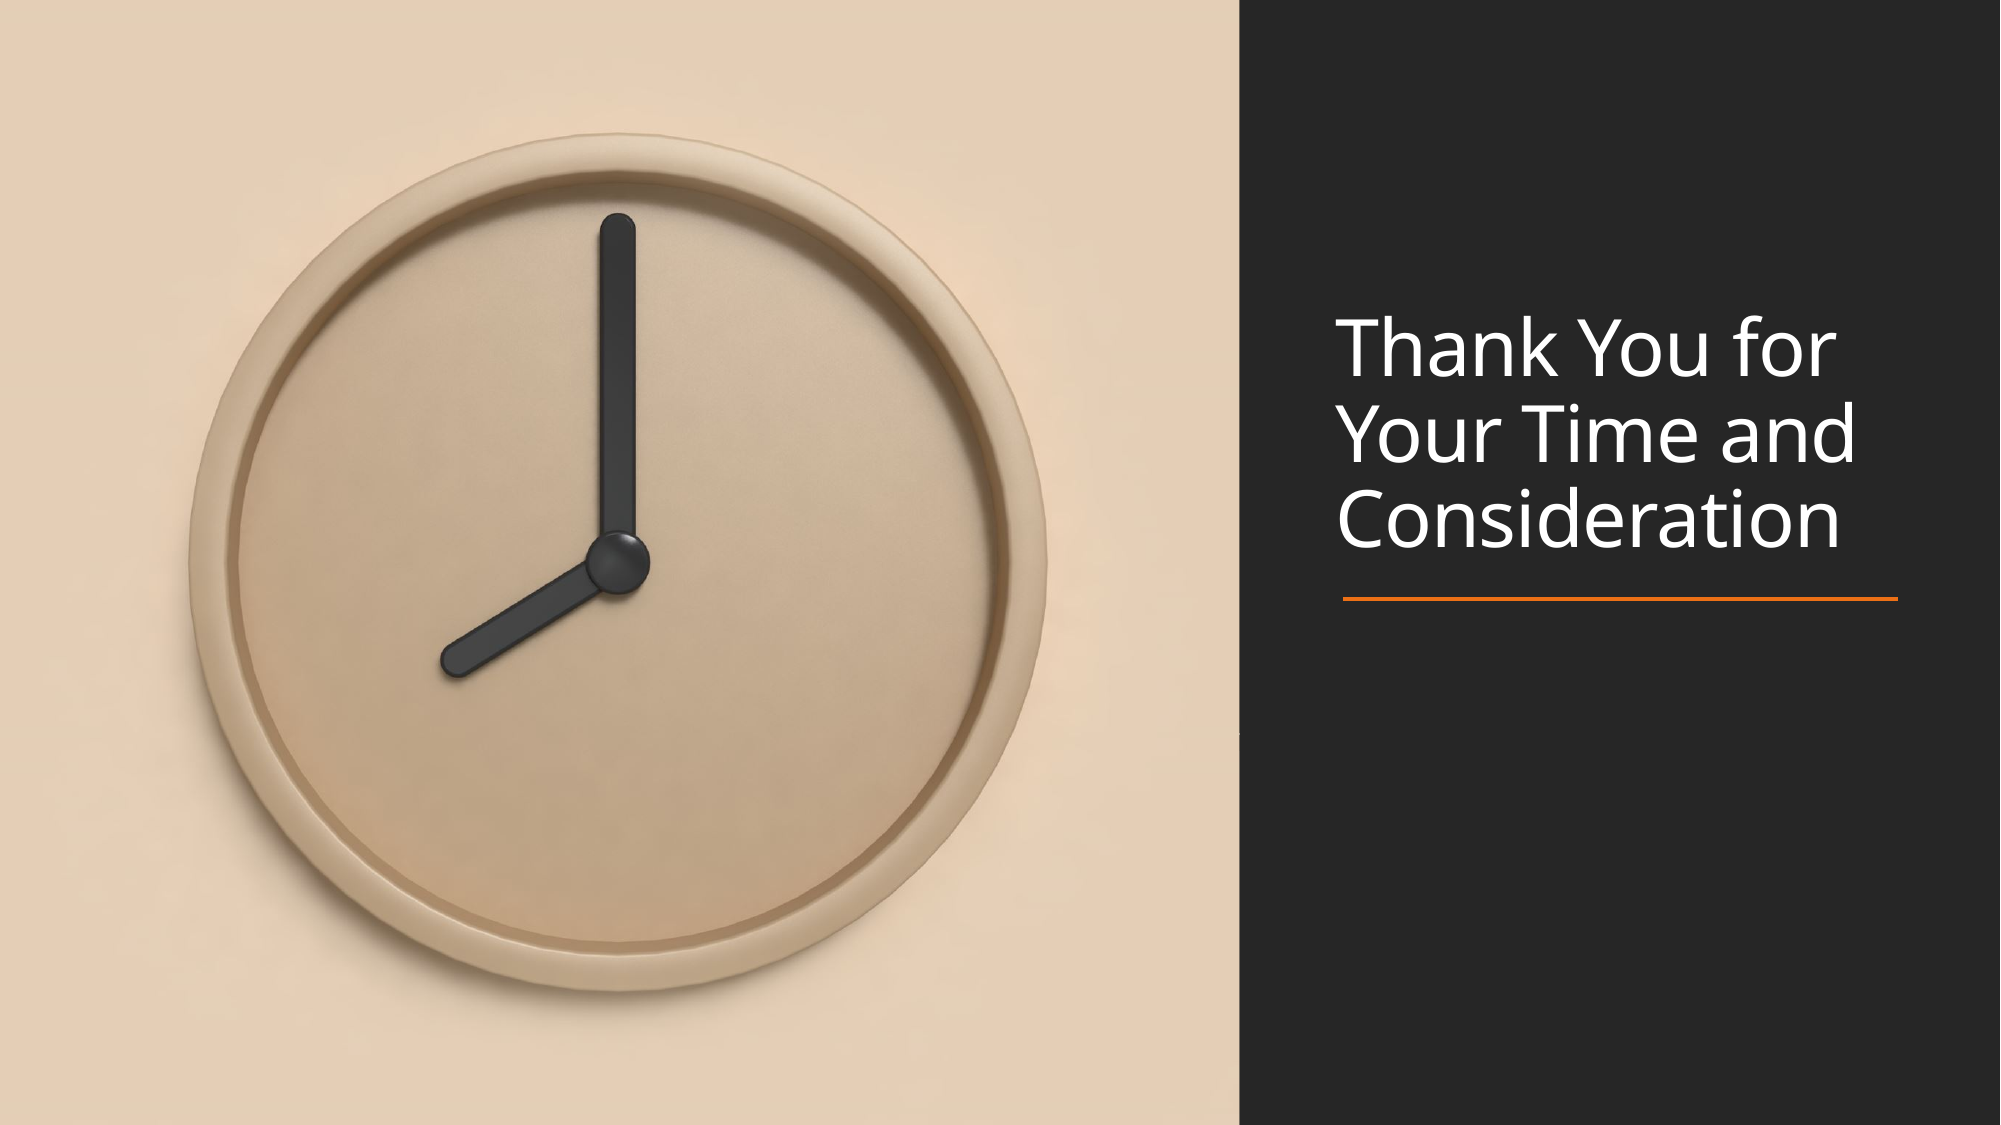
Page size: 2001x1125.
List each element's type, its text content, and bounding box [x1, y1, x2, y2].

text_box [1245, 0, 2000, 1125]
title Thank You for Your Time and Consideration [1320, 104, 1921, 573]
picture [0, 0, 1241, 1125]
